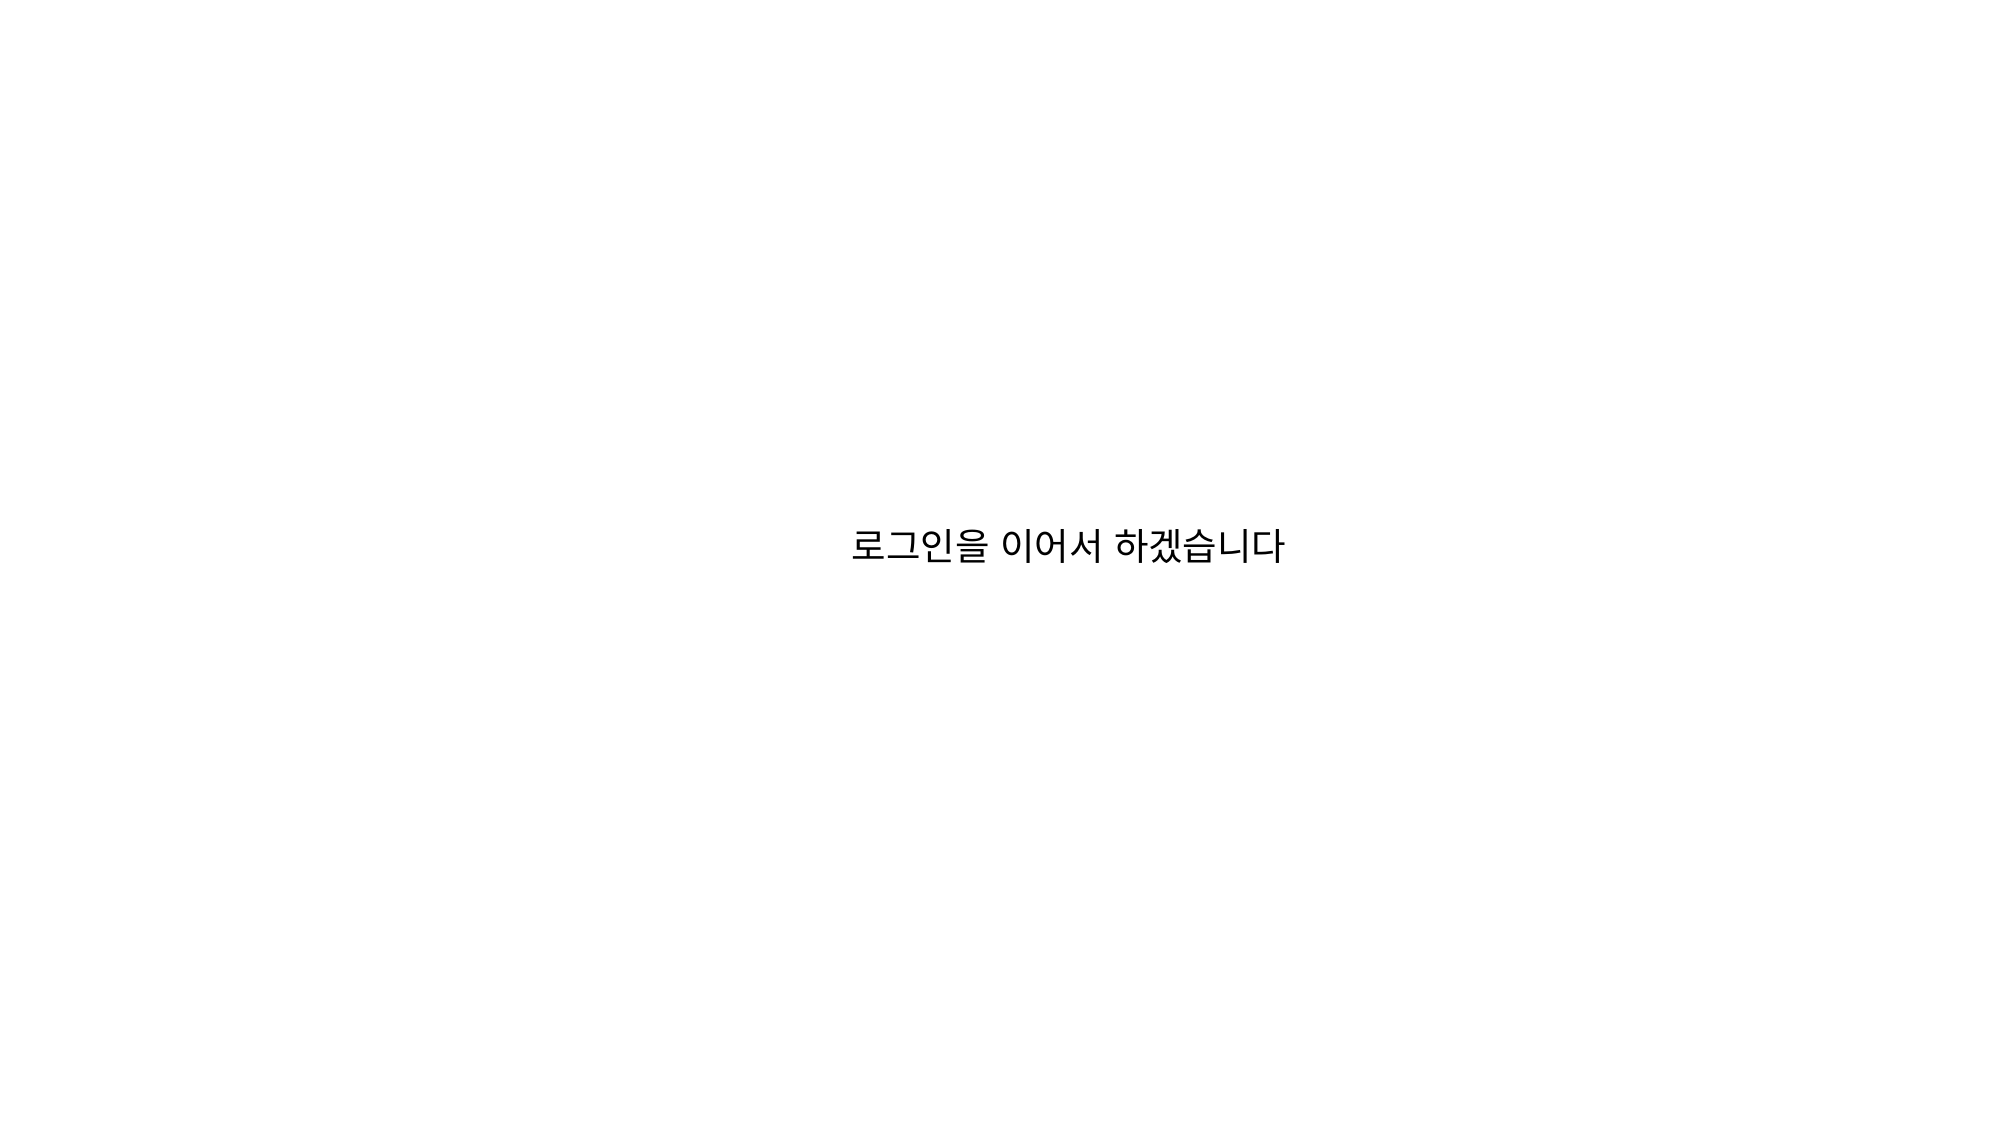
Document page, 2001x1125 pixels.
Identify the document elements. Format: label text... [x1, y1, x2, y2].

text_box 로그인을 이어서 하겠습니다 [836, 515, 1302, 575]
